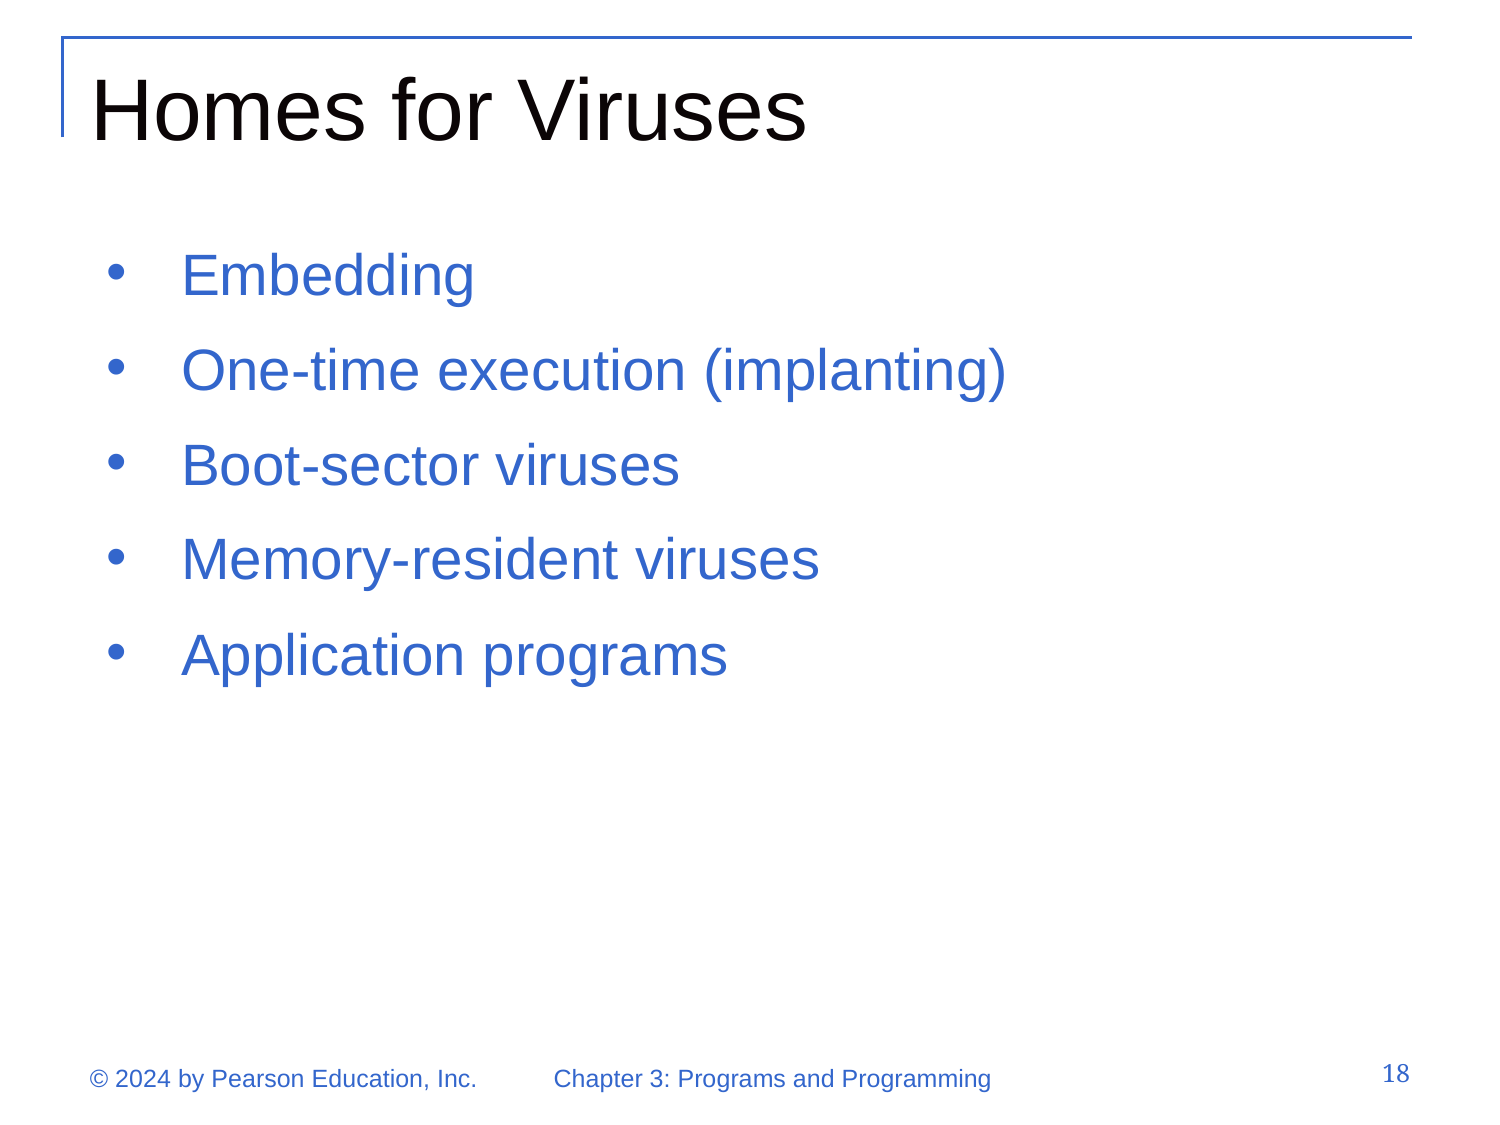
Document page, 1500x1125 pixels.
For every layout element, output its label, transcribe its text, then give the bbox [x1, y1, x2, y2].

text_box Embedding One-time execution (implanting) Boot-sector viruses Memory-resident viruses Application programs [91, 229, 1350, 860]
slide_number 18 [1212, 1024, 1425, 1100]
title Homes for Viruses [75, 45, 1425, 233]
